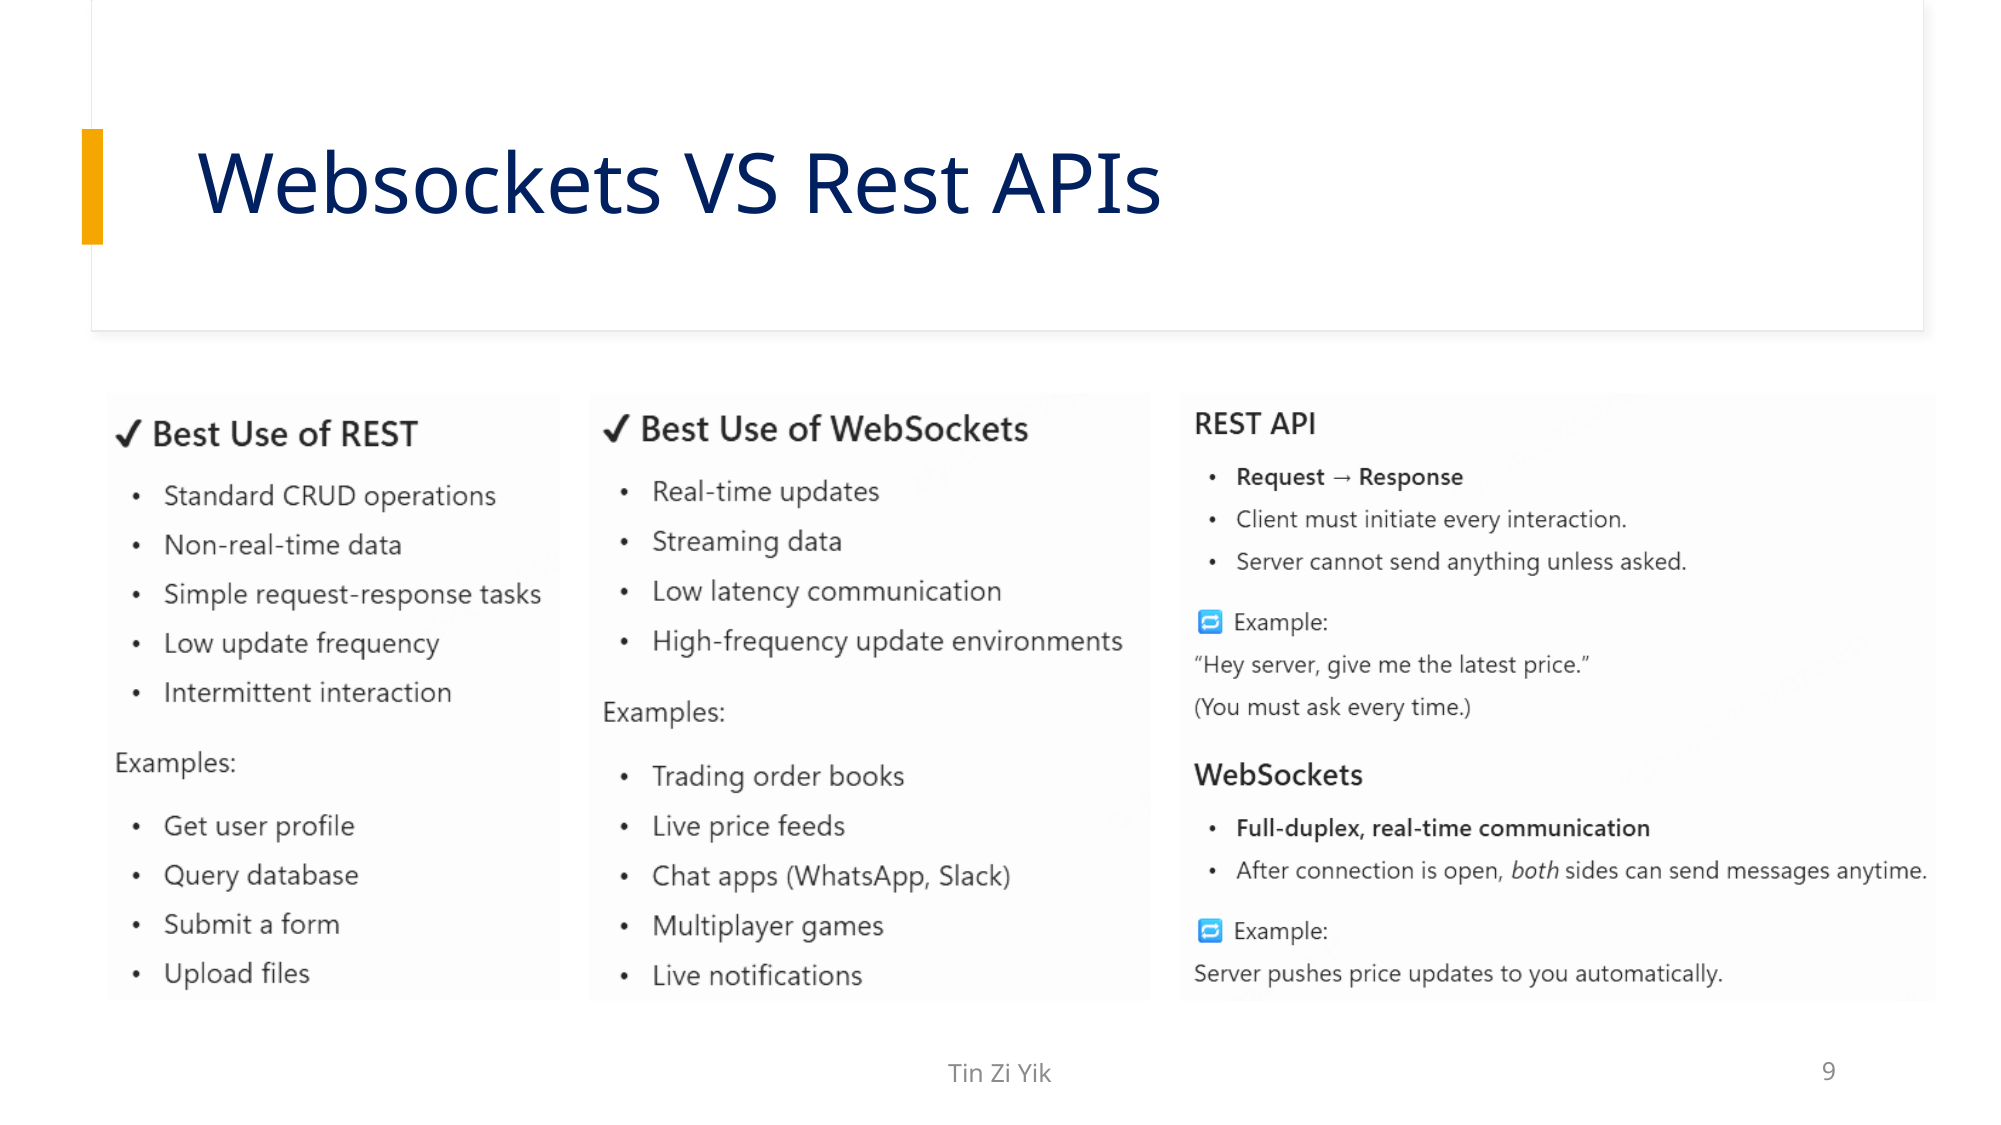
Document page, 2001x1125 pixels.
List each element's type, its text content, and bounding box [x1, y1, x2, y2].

picture [589, 393, 1151, 1001]
footer Tin Zi Yik [662, 1042, 1338, 1103]
title Websockets VS Rest APIs [183, 90, 1851, 284]
picture [1180, 393, 1936, 1001]
slide_number 9 [1401, 1042, 1851, 1103]
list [107, 393, 560, 1000]
